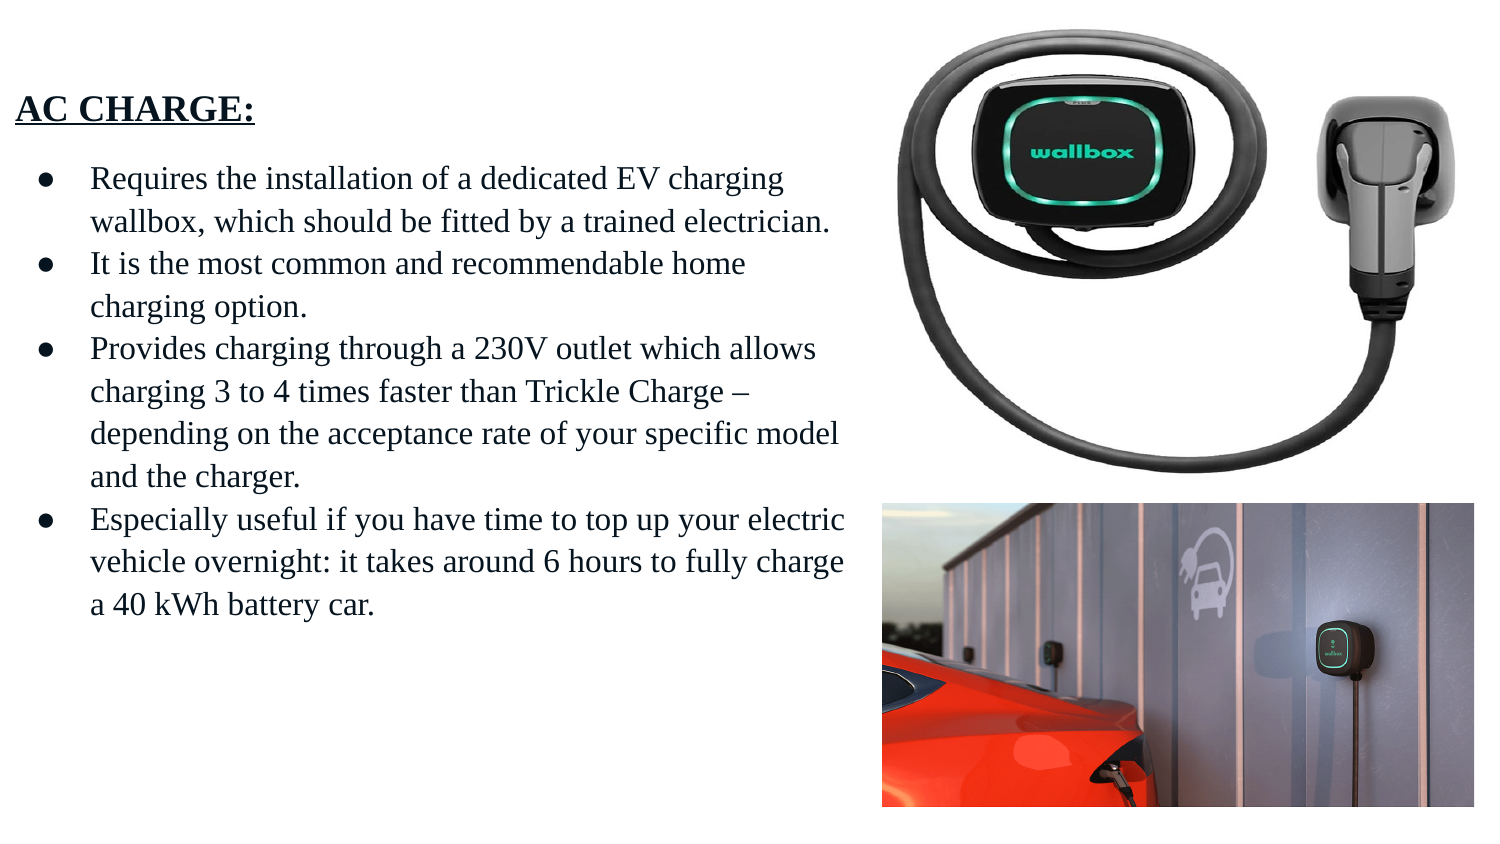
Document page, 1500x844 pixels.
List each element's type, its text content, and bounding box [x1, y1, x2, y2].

picture [881, 19, 1475, 482]
picture [881, 503, 1475, 809]
list AC CHARGE: Requires the installation of a dedicated EV charging wallbox, which should be fitted by a trained electrician. It is the most common and recommendable home charging option. Provides charging through a 230V outlet which allows charging 3 to 4 times faster than Trickle Charge – depending on the acceptance rate of your specific model and the charger. Especially useful if you have time to top up your electric vehicle overnight: it takes around 6 hours to fully charge a 40 kWh battery car. [0, 0, 883, 844]
